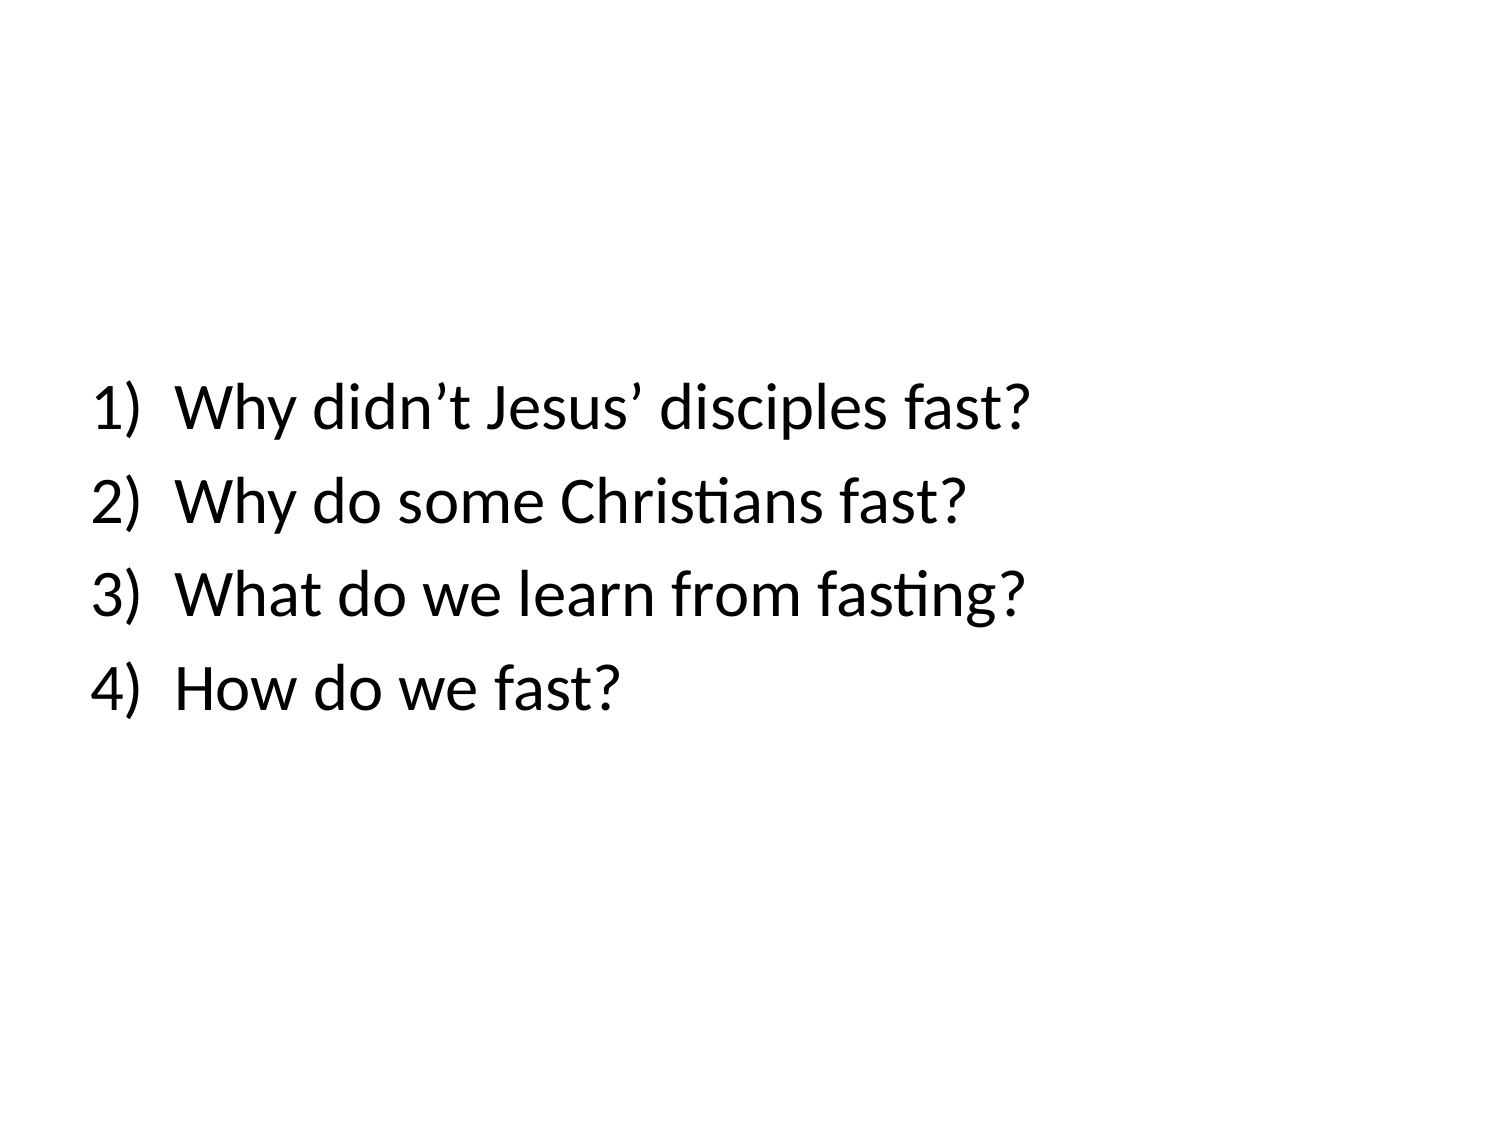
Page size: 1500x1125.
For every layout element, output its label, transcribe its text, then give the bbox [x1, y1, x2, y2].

list Why didn’t Jesus’ disciples fast? Why do some Christians fast? What do we learn from fasting? How do we fast? [75, 262, 1425, 1005]
